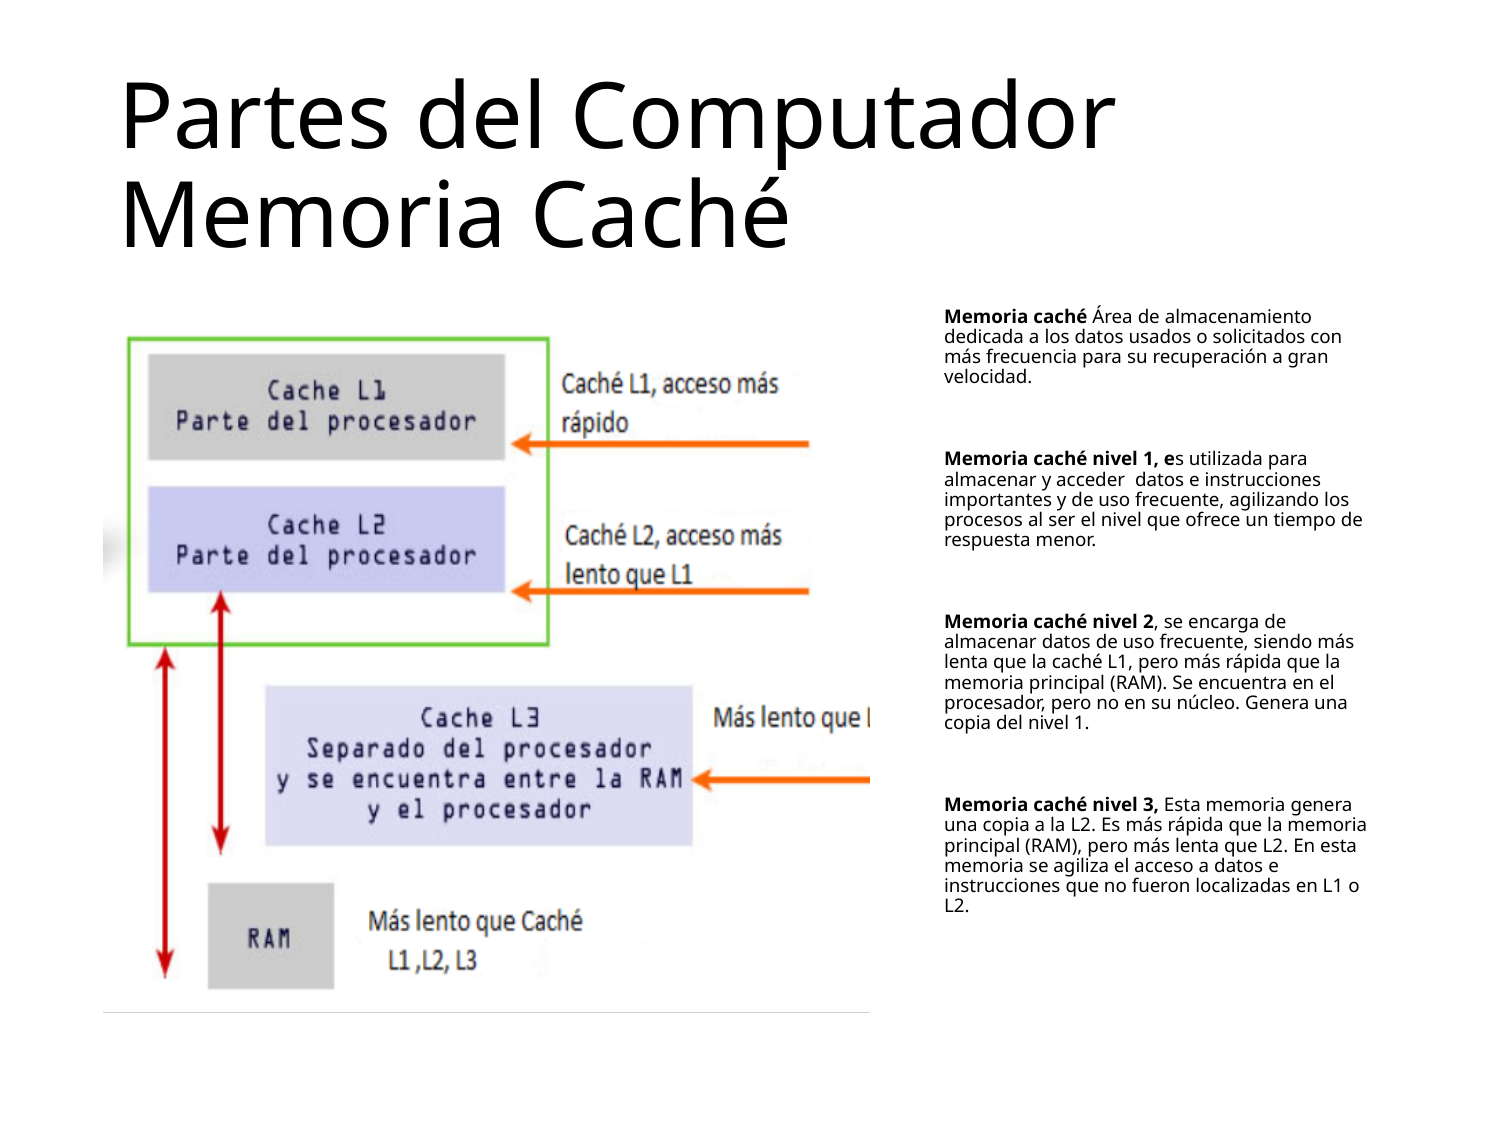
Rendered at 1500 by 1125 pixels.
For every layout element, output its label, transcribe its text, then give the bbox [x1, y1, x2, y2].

list Memoria caché Área de almacenamiento dedicada a los datos usados o solicitados con más frecuencia para su recuperación a gran velocidad. Memoria caché nivel 1, es utilizada para almacenar y acceder datos e instrucciones importantes y de uso frecuente, agilizando los procesos al ser el nivel que ofrece un tiempo de respuesta menor. Memoria caché nivel 2, se encarga de almacenar datos de uso frecuente, siendo más lenta que la caché L1, pero más rápida que la memoria principal (RAM). Se encuentra en el procesador, pero no en su núcleo. Genera una copia del nivel 1. Memoria caché nivel 3, Esta memoria genera una copia a la L2. Es más rápida que la memoria principal (RAM), pero más lenta que L2. En esta memoria se agiliza el acceso a datos e instrucciones que no fueron localizadas en L1 o L2. [929, 299, 1397, 1014]
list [103, 312, 870, 1014]
title Partes del Computador Memoria Caché [103, 59, 1397, 278]
